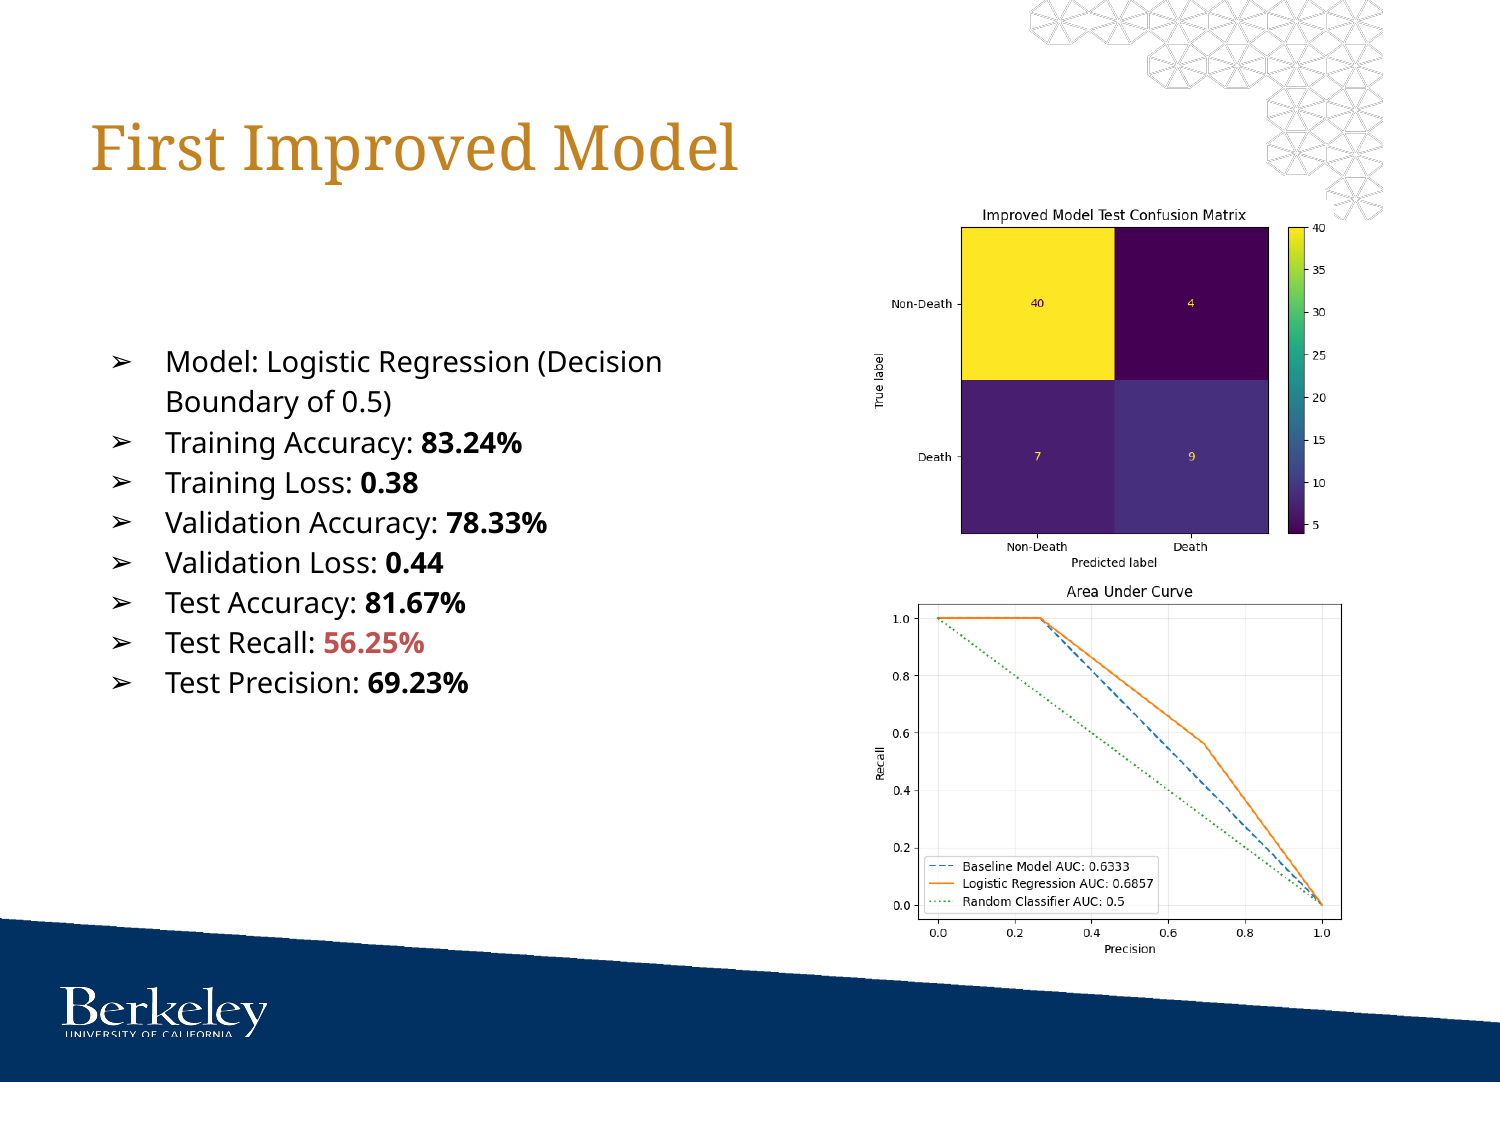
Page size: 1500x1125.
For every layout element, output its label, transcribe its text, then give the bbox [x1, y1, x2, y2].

list Model: Logistic Regression (Decision Boundary of 0.5) Training Accuracy: 83.24% Training Loss: 0.38 Validation Accuracy: 78.33% Validation Loss: 0.44 Test Accuracy: 81.67% Test Recall: 56.25% Test Precision: 69.23% [75, 330, 711, 871]
picture [0, 200, 1500, 1082]
picture [1029, 0, 1383, 220]
title First Improved Model [75, 50, 1349, 240]
